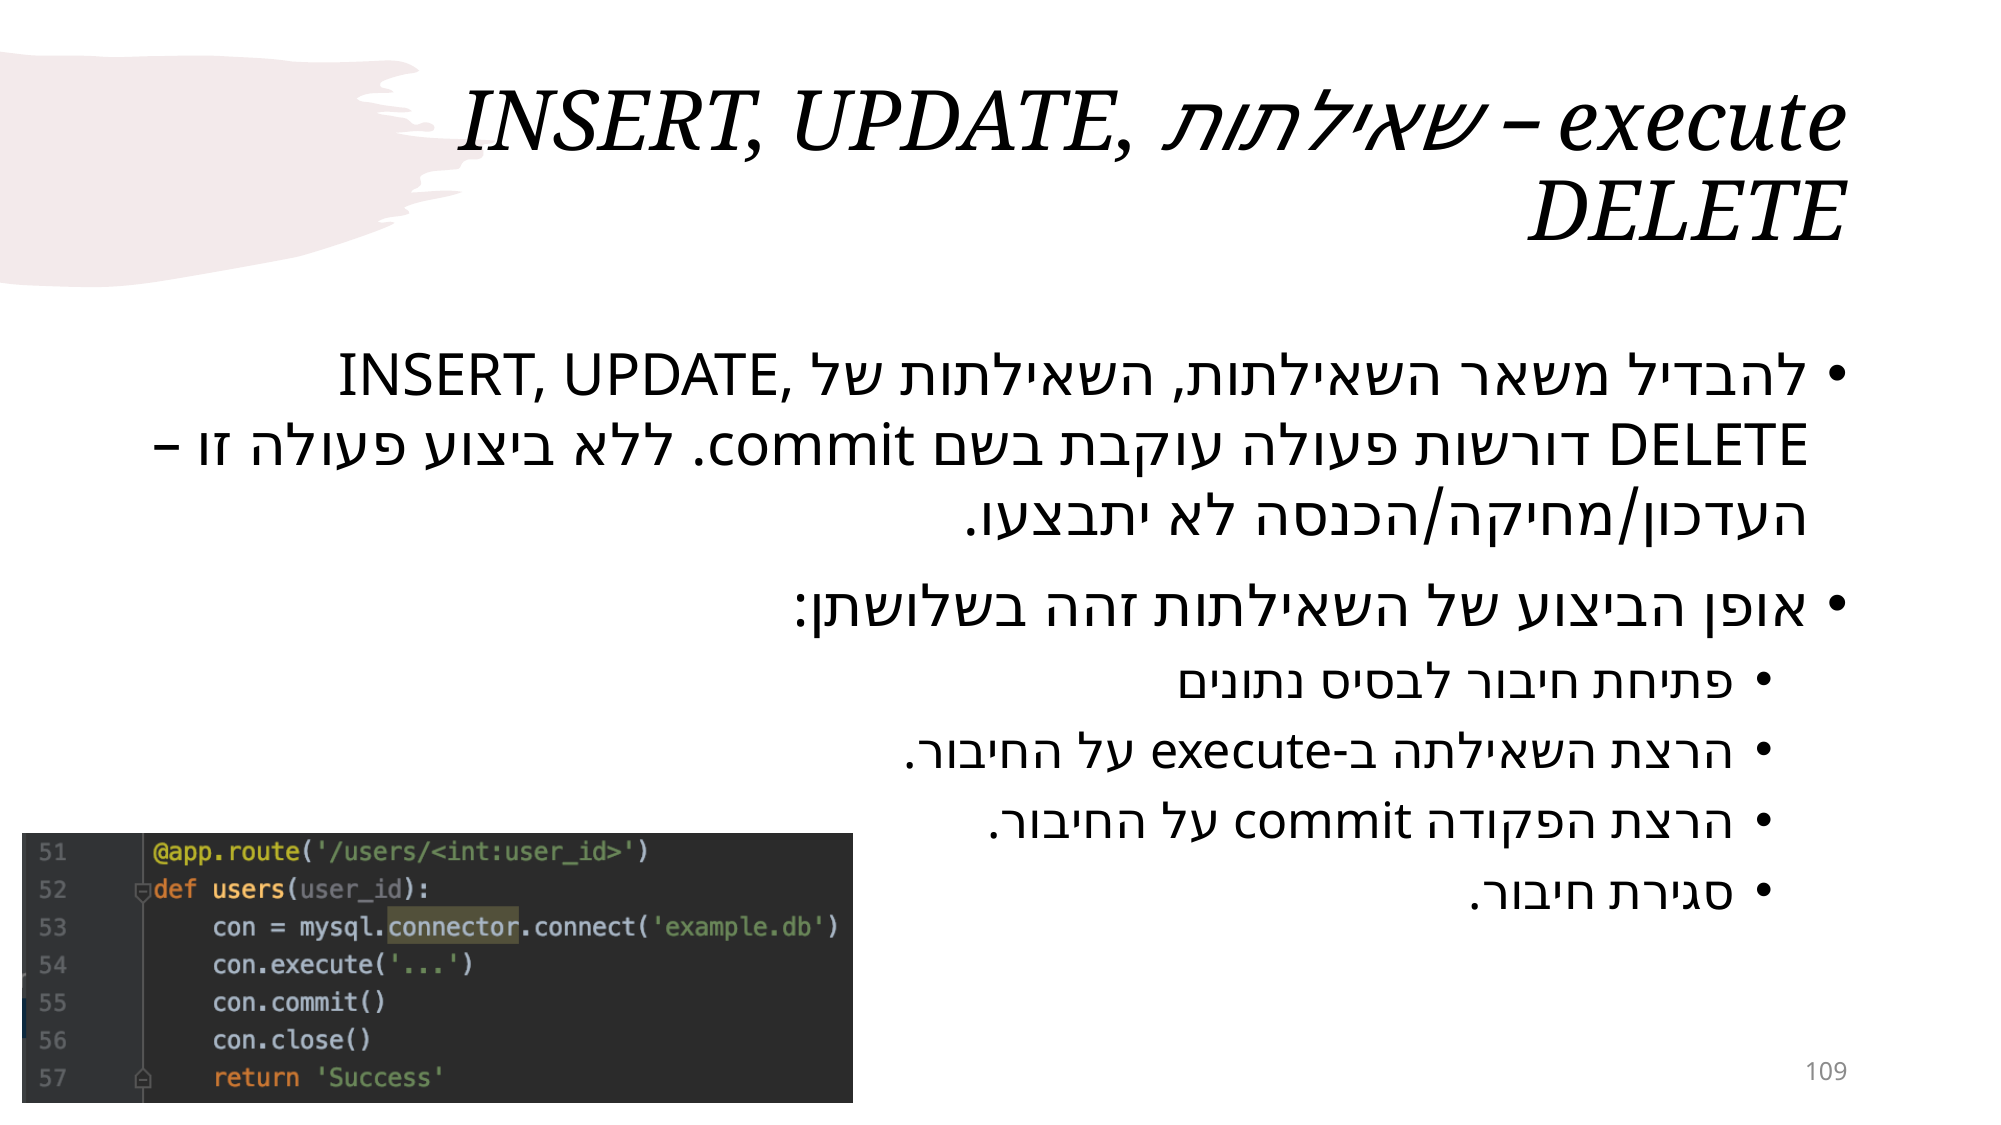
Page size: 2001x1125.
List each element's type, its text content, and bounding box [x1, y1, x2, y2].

list להבדיל משאר השאילתות, השאילתות של INSERT, UPDATE, DELETE דורשות פעולה עוקבת בשם commit. ללא ביצוע פעולה זו – העדכון/מחיקה/הכנסה לא יתבצעו. אופן הביצוע של השאילתות זהה בשלושתן: פתיחת חיבור לבסיס נתונים הרצת השאילתה ב-execute על החיבור. הרצת הפקודה commit על החיבור. סגירת חיבור. [137, 329, 1863, 1013]
slide_number 109 [1412, 1042, 1863, 1103]
picture [22, 833, 853, 1103]
title execute – שאילתות INSERT, UPDATE, DELETE [137, 59, 1863, 278]
